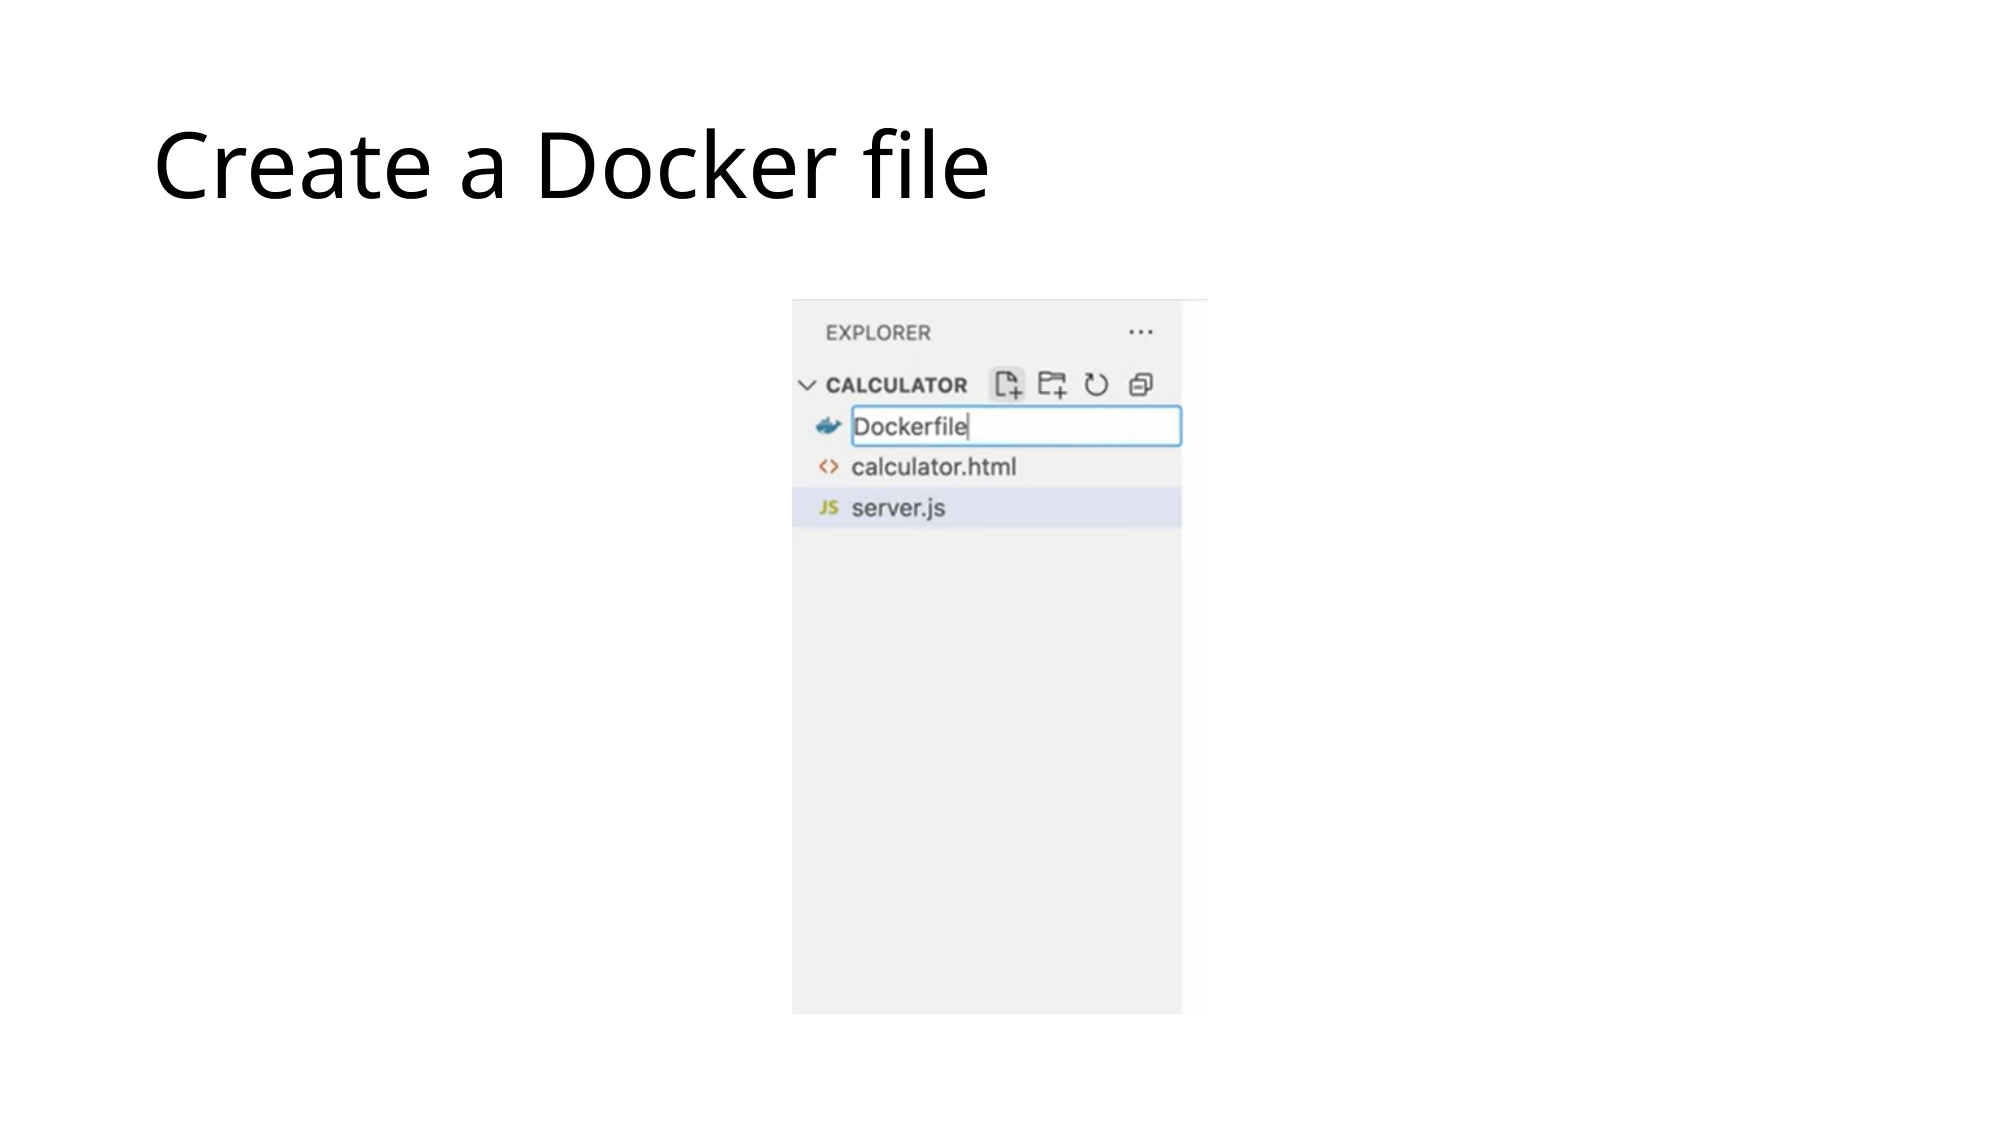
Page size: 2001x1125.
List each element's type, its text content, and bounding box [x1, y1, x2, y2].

title Create a Docker file [137, 59, 1863, 278]
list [792, 299, 1208, 1014]
